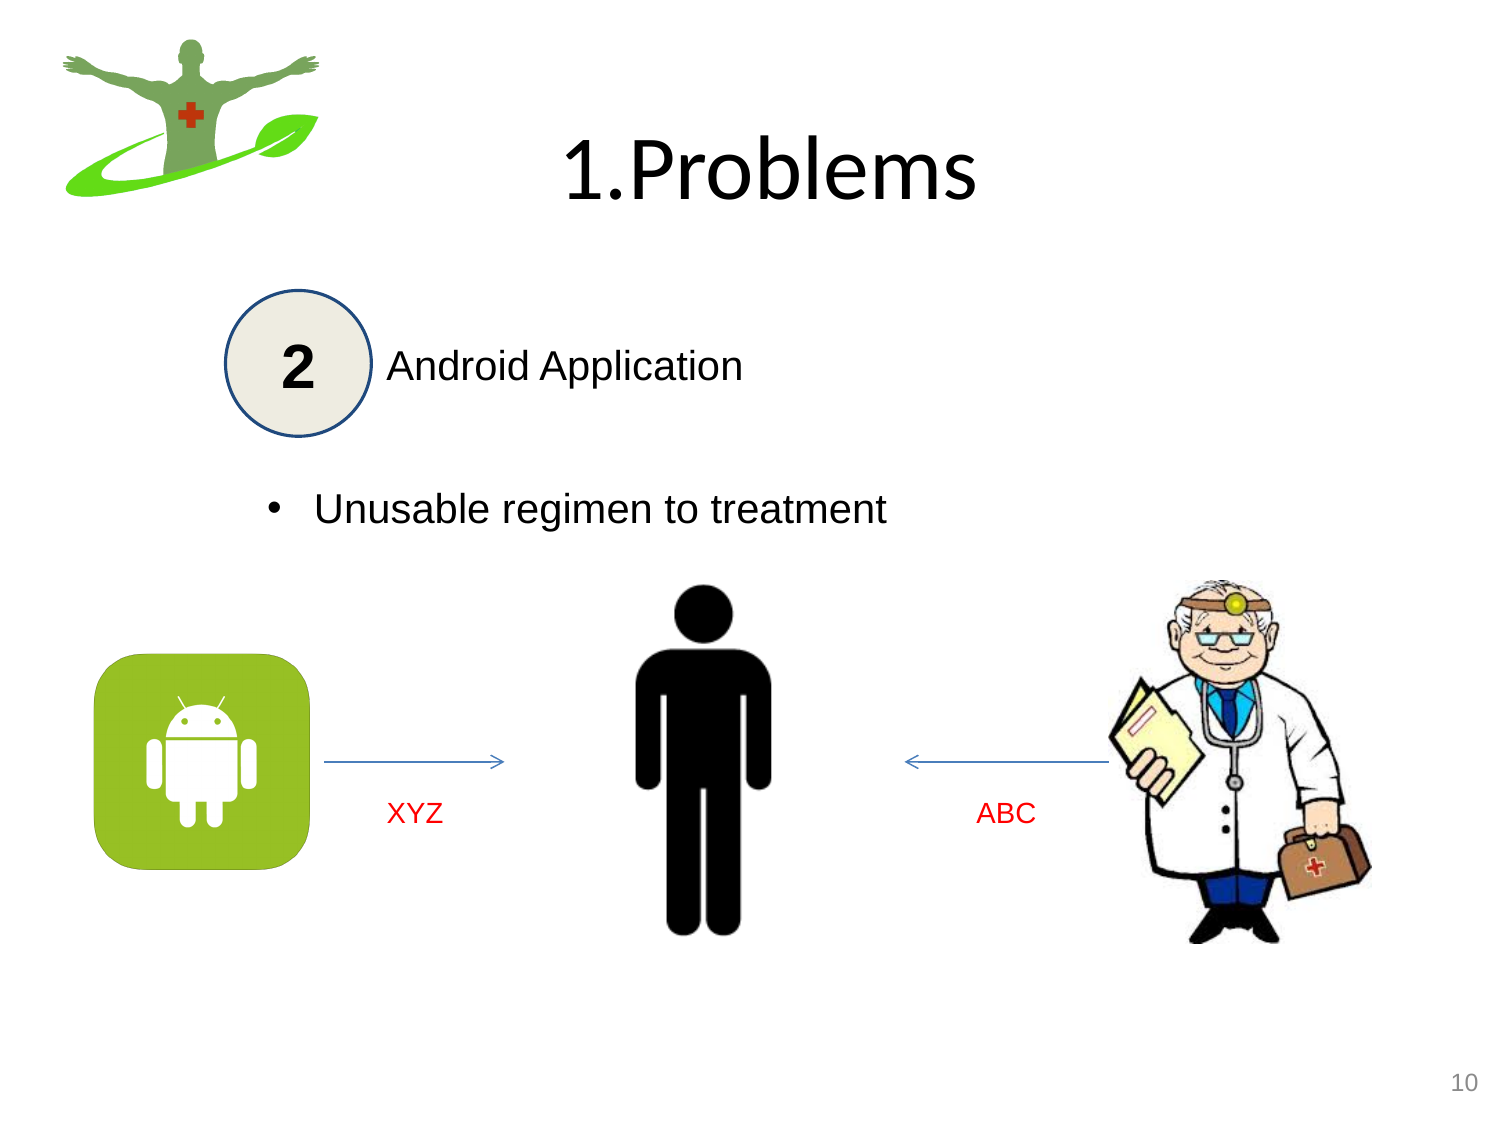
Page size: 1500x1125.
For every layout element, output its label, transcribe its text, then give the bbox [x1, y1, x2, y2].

picture [1108, 579, 1372, 944]
text_box XYZ [371, 787, 459, 837]
text_box ABC [961, 787, 1052, 837]
text_box Android Application [371, 290, 1372, 437]
picture [504, 561, 905, 963]
text_box 2 [225, 290, 372, 437]
picture [78, 638, 325, 885]
title Problems [75, 45, 1425, 233]
picture [59, 37, 323, 198]
slide_number 10 [1403, 1038, 1494, 1125]
text_box Unusable regimen to treatment [252, 474, 903, 540]
